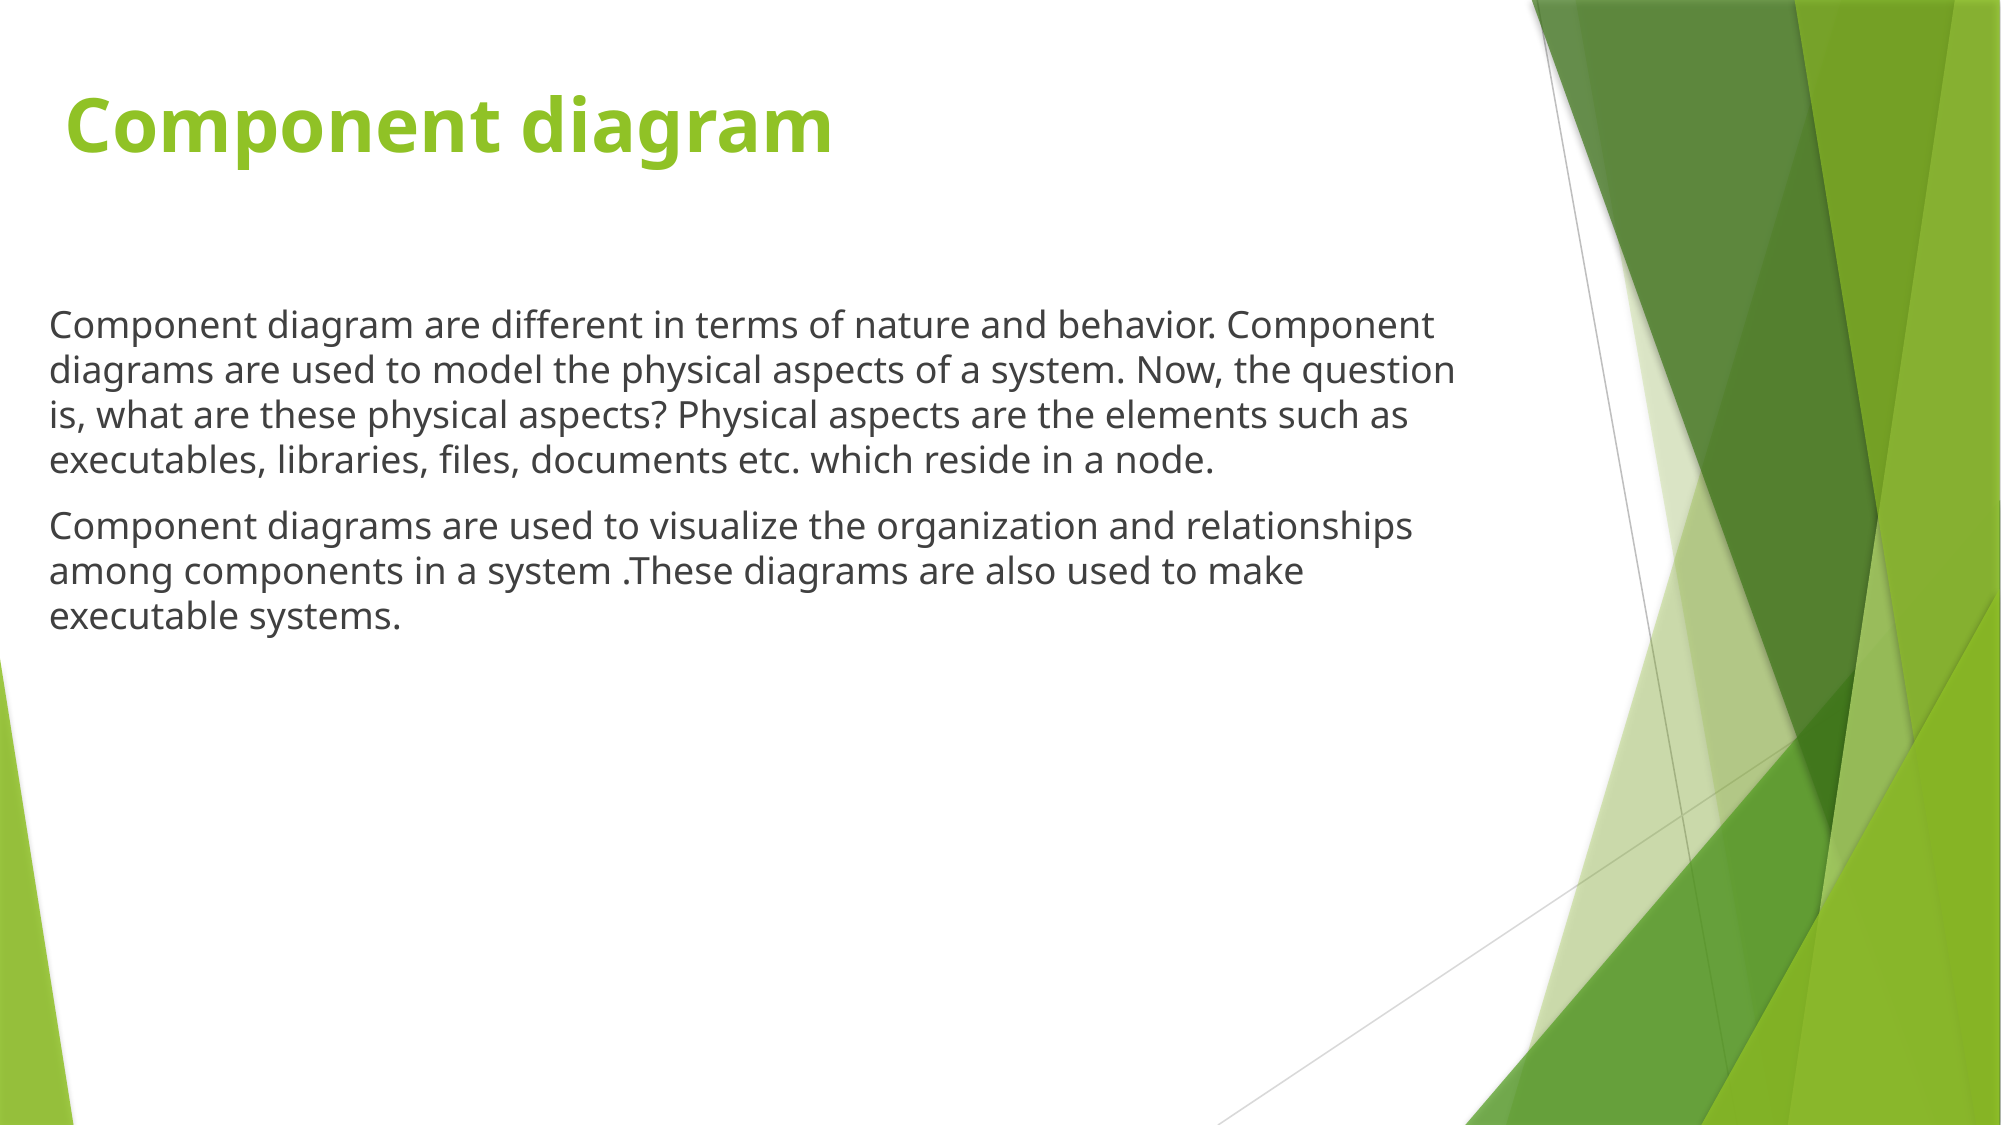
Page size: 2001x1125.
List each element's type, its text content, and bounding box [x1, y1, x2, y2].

text_box [88, 233, 1466, 340]
title Component diagram [49, 70, 1774, 228]
list Component diagram are different in terms of nature and behavior. Component diagrams are used to model the physical aspects of a system. Now, the question is, what are these physical aspects? Physical aspects are the elements such as executables, libraries, files, documents etc. which reside in a node. Component diagrams are used to visualize the organization and relationships among components in a system .These diagrams are also used to make executable systems. [34, 227, 1491, 865]
text_box [1466, 264, 1635, 325]
